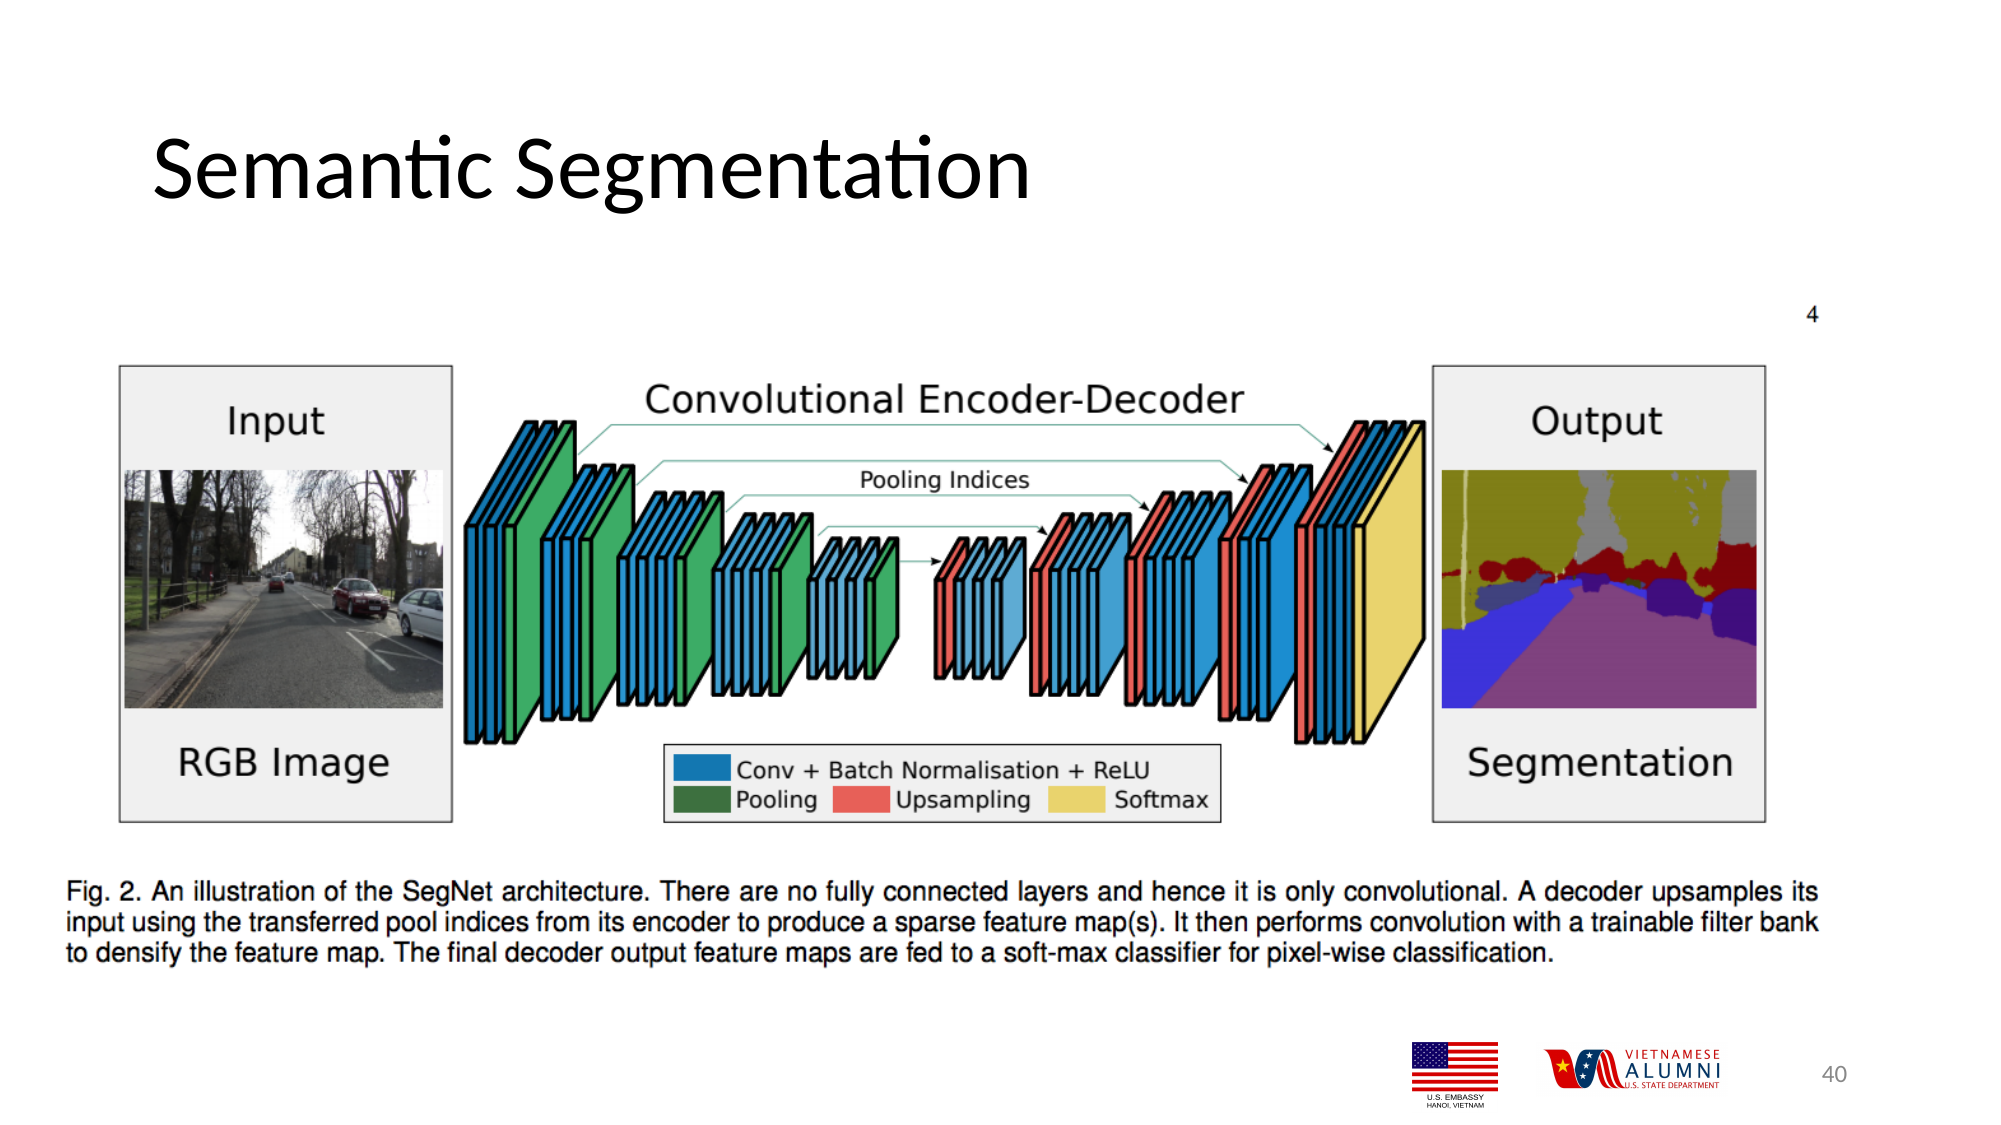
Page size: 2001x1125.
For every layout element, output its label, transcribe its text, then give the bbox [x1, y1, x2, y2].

picture [24, 302, 1879, 1018]
picture [1412, 1103, 1498, 1113]
slide_number 40 [1412, 1042, 1863, 1103]
title Semantic Segmentation [137, 59, 1863, 278]
